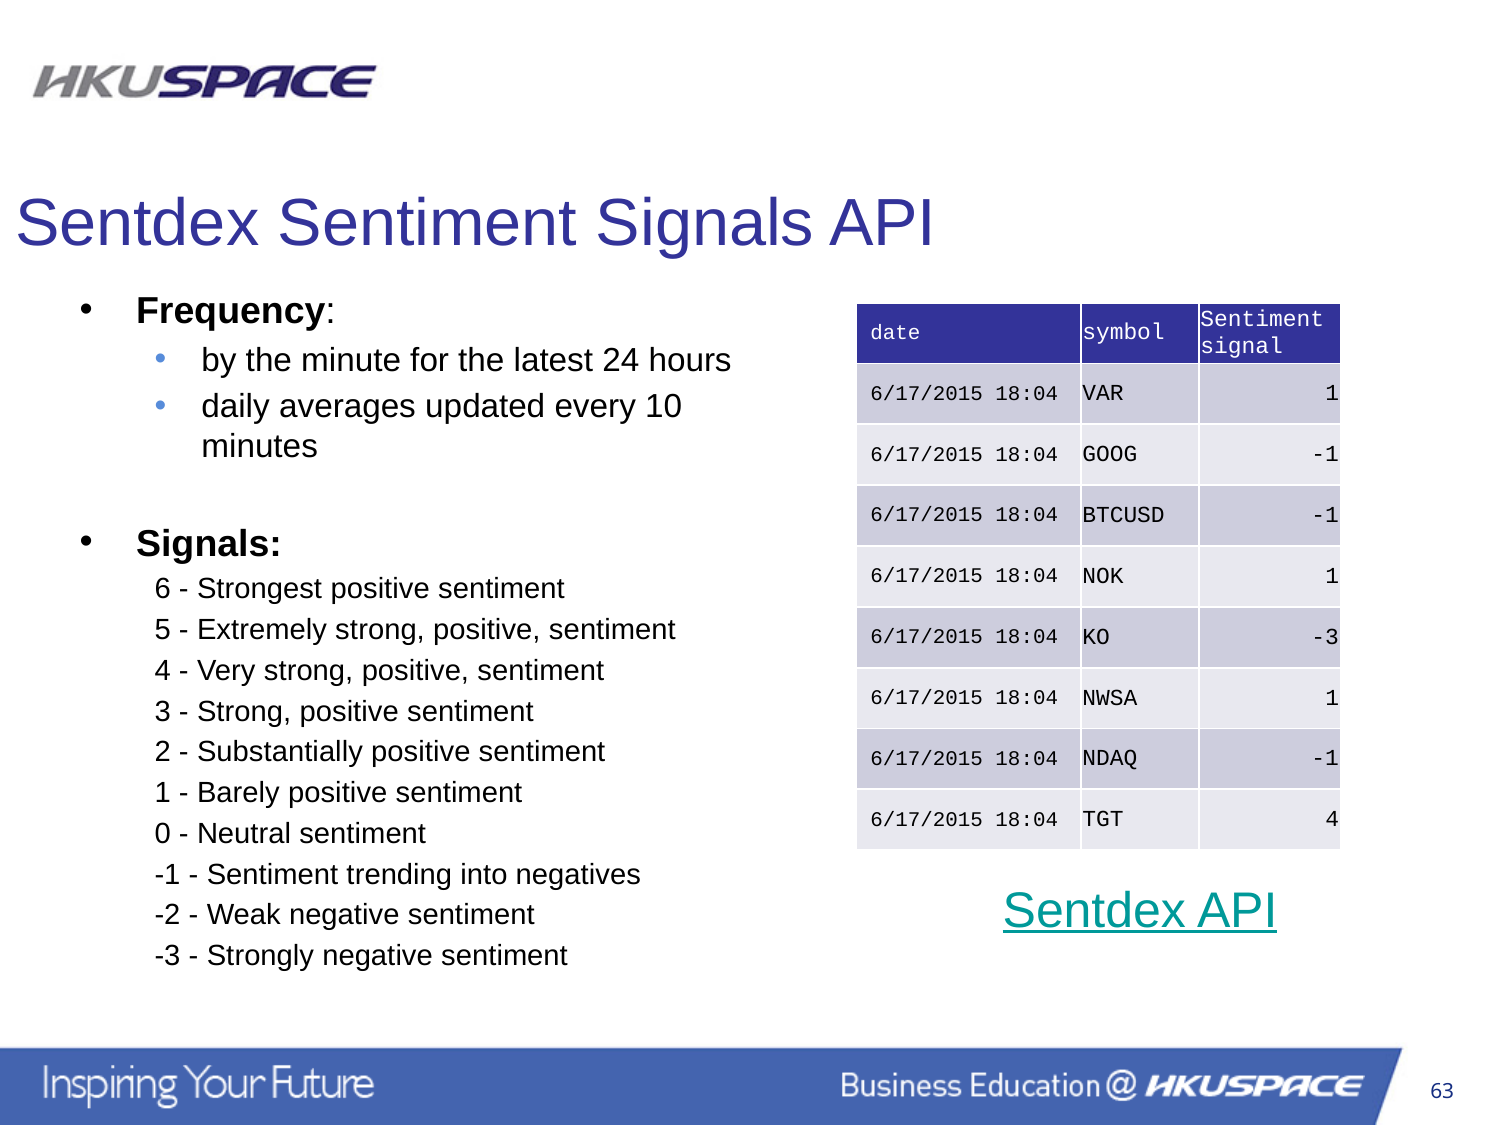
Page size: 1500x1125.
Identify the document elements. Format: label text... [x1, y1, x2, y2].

text_box Frequency: by the minute for the latest 24 hours daily averages updated every 10 minutes Signals: 6 - Strongest positive sentiment 5 - Extremely strong, positive, sentiment 4 - Very strong, positive, sentiment 3 - Strong, positive sentiment 2 - Substantially positive sentiment 1 - Barely positive sentiment 0 - Neutral sentiment -1 - Sentiment trending into negatives -2 - Weak negative sentiment -3 - Strongly negative sentiment [64, 278, 821, 1047]
table_cell KO [1082, 608, 1198, 667]
table_cell TGT [1082, 790, 1198, 849]
title Sentdex Sentiment Signals API [0, 101, 1325, 266]
table_header date [857, 304, 1080, 363]
table_cell NWSA [1082, 669, 1198, 728]
slide_number 63 [1415, 1070, 1499, 1125]
table_cell BTCUSD [1082, 486, 1198, 545]
table_cell 6/17/2015 18:04 [857, 608, 1080, 667]
table_cell 6/17/2015 18:04 [857, 364, 1080, 423]
table_cell -1 [1200, 486, 1340, 545]
table_header symbol [1082, 304, 1198, 363]
table_cell 6/17/2015 18:04 [857, 729, 1080, 788]
table_cell -3 [1200, 608, 1340, 667]
table_cell 6/17/2015 18:04 [857, 425, 1080, 484]
table_cell 1 [1200, 547, 1340, 606]
table_header Sentiment signal [1200, 304, 1340, 363]
table_cell -1 [1200, 425, 1340, 484]
text_box Sentdex API [987, 869, 1293, 1005]
table_cell NDAQ [1082, 729, 1198, 788]
table_cell VAR [1082, 364, 1198, 423]
table_cell 6/17/2015 18:04 [857, 547, 1080, 606]
picture [0, 0, 1500, 1125]
table_cell 6/17/2015 18:04 [857, 669, 1080, 728]
table_cell 6/17/2015 18:04 [857, 486, 1080, 545]
table_cell 4 [1200, 790, 1340, 849]
table_cell -1 [1200, 729, 1340, 788]
table_cell NOK [1082, 547, 1198, 606]
table_cell 1 [1200, 364, 1340, 423]
table_cell GOOG [1082, 425, 1198, 484]
table_cell 6/17/2015 18:04 [857, 790, 1080, 849]
table_cell 1 [1200, 669, 1340, 728]
